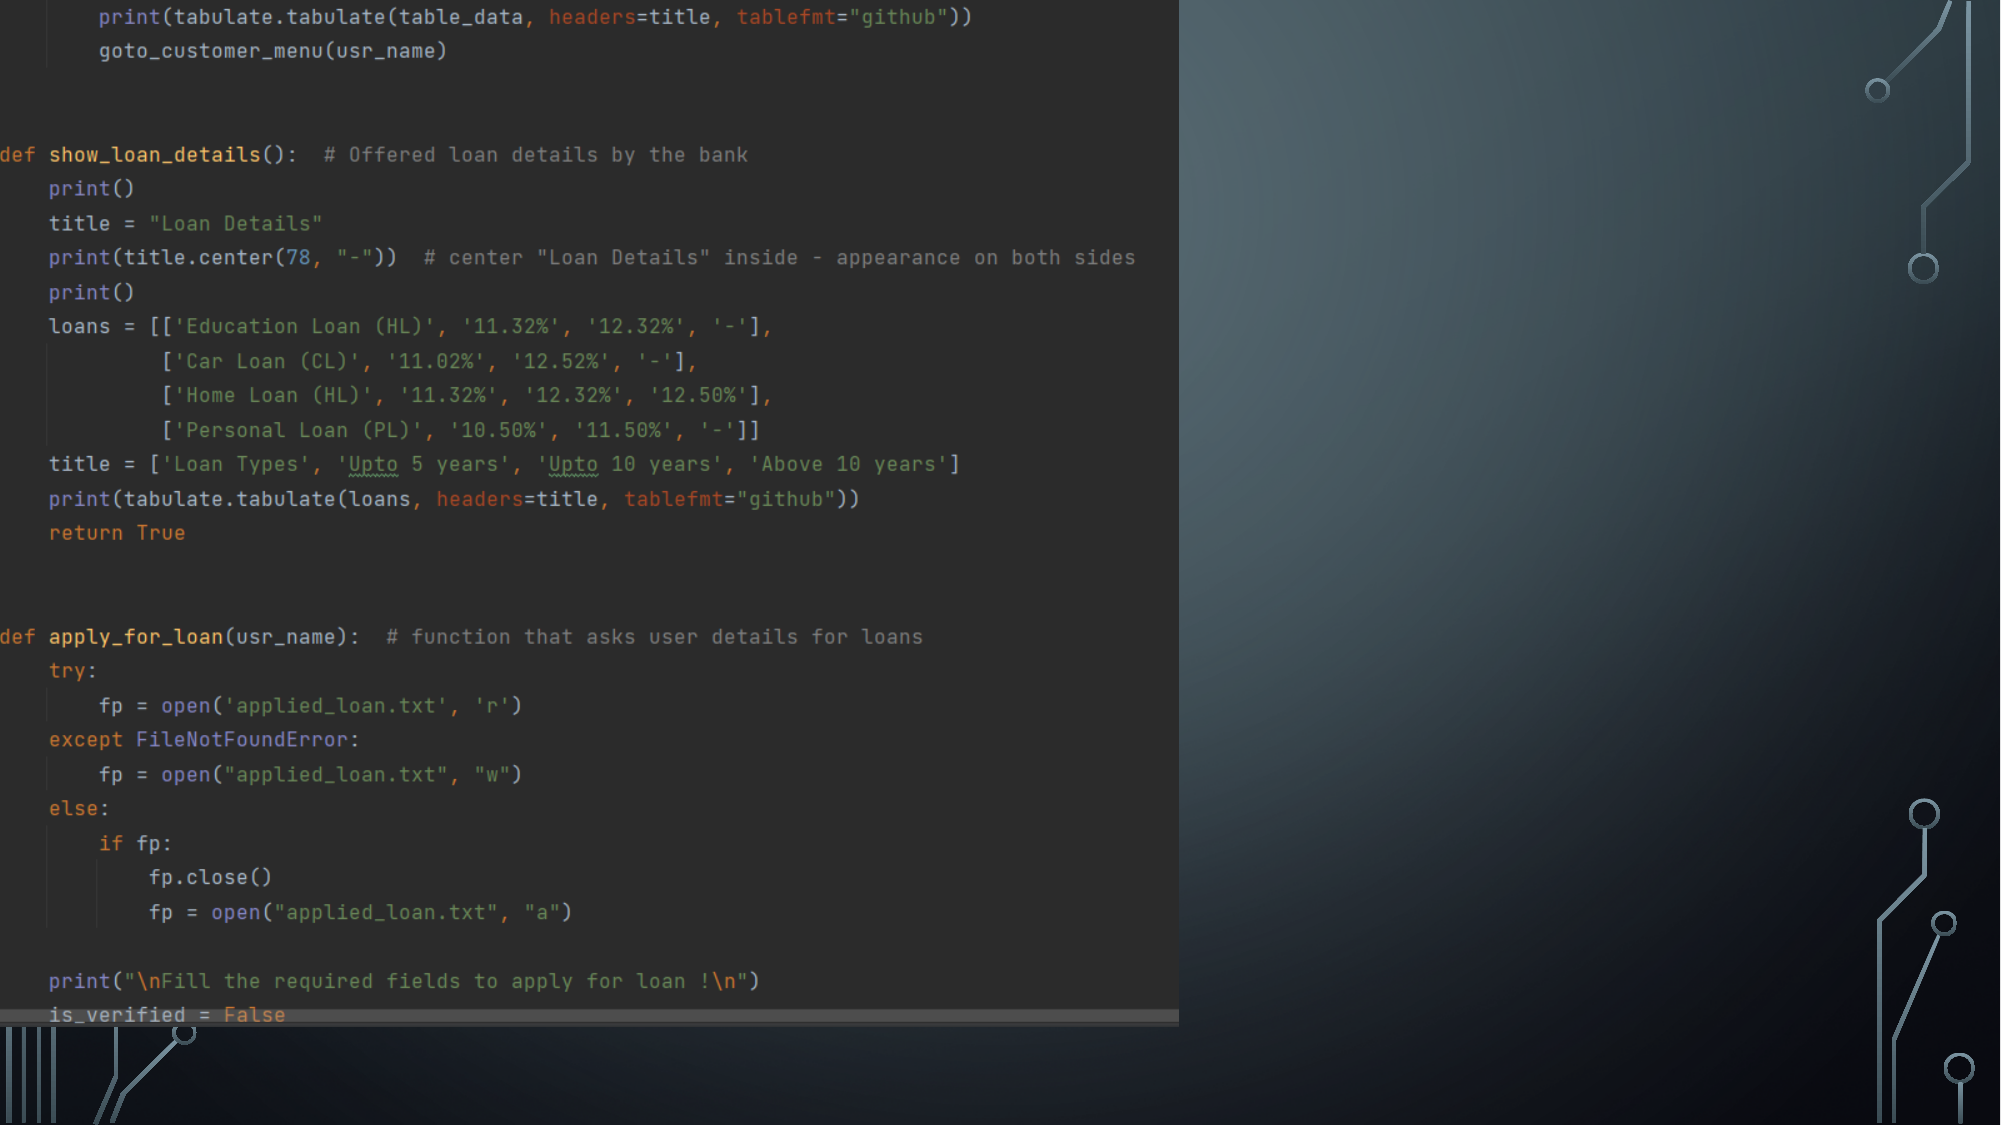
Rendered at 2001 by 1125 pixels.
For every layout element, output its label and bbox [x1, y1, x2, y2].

picture [0, 0, 1180, 1027]
